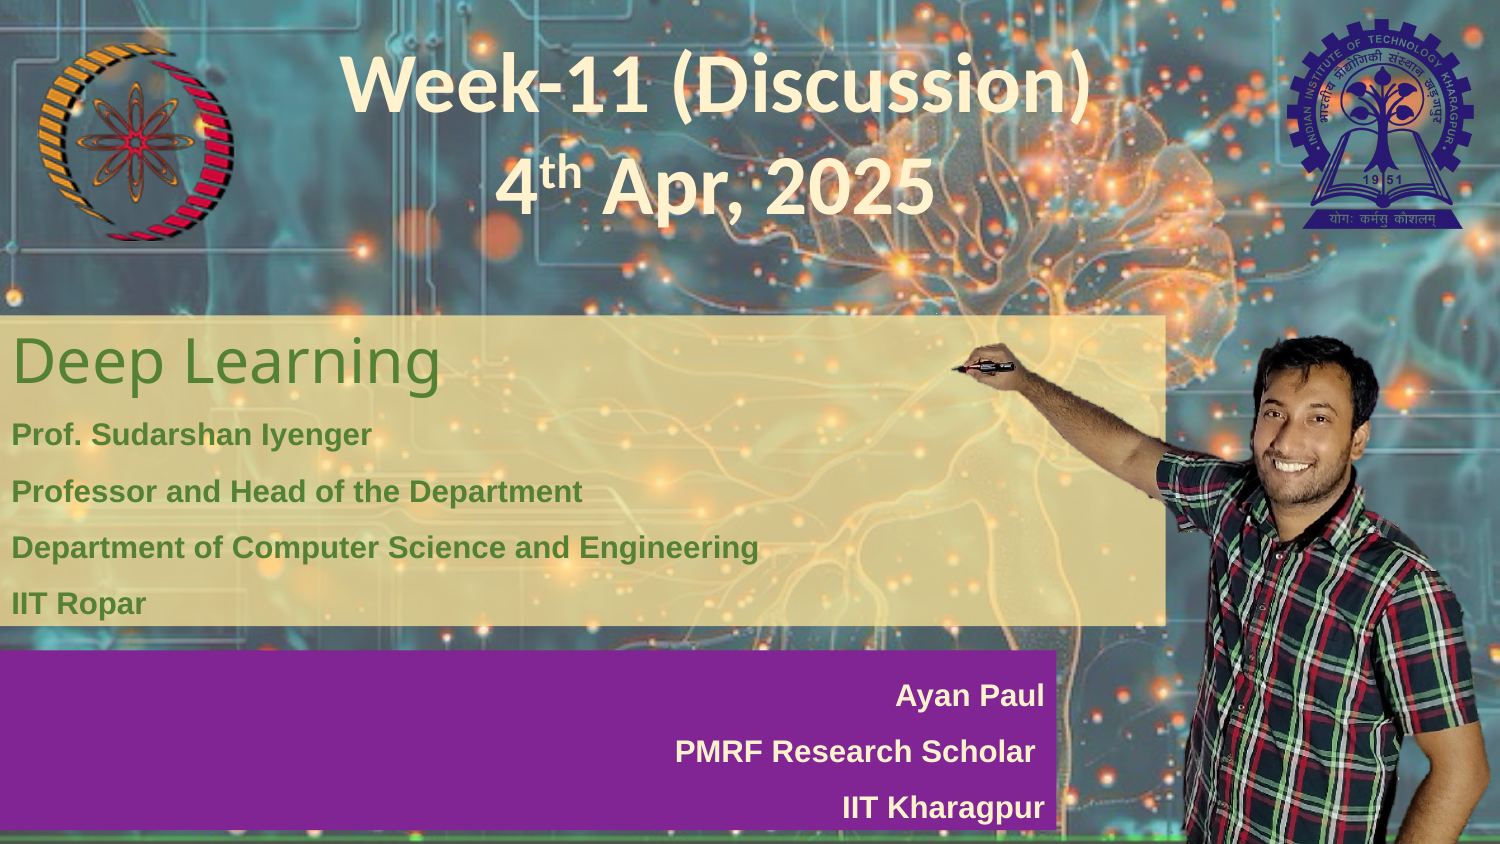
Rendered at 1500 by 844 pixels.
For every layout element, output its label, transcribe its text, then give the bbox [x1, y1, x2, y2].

picture [936, 312, 1500, 844]
picture [14, 19, 258, 263]
picture [1287, 19, 1475, 229]
text_box Deep Learning Prof. Sudarshan Iyenger Professor and Head of the Department Department of Computer Science and Engineering IIT Ropar [0, 315, 932, 627]
text_box Ayan Paul PMRF Research Scholar IIT Kharagpur [0, 650, 931, 831]
text_box Week-11 (Discussion) 4th Apr, 2025 [311, 21, 1124, 237]
